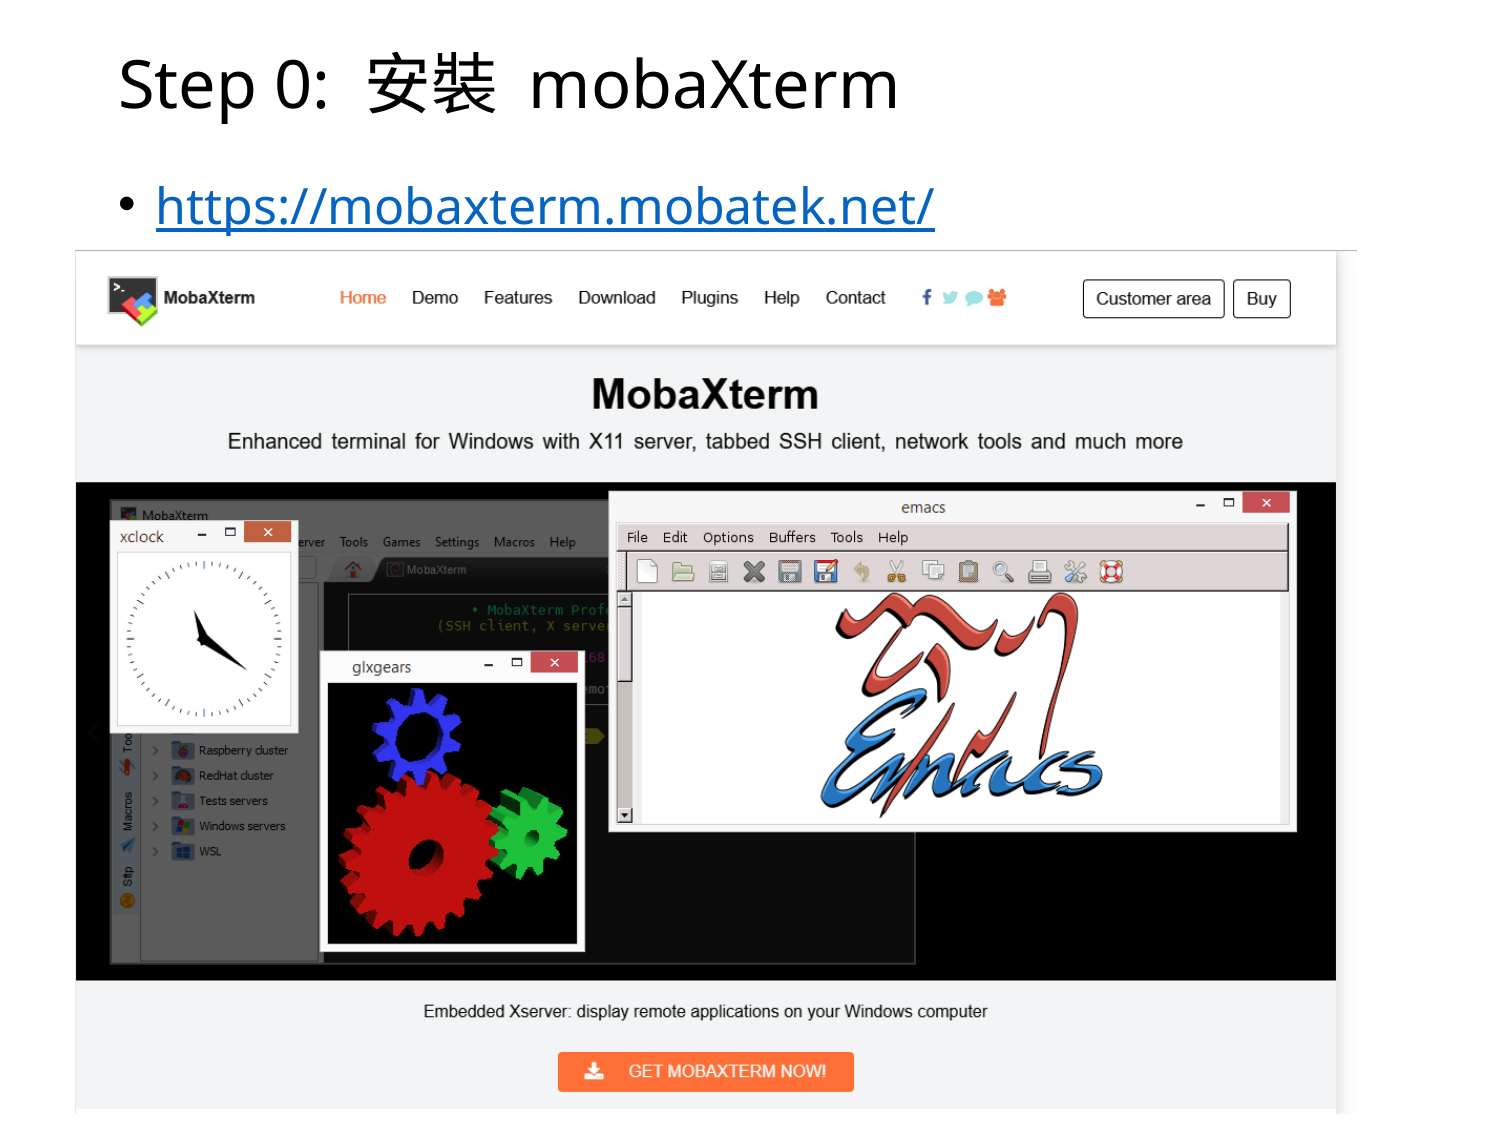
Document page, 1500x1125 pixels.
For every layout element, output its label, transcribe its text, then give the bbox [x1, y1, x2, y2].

list https://mobaxterm.mobatek.net/ [103, 168, 1397, 1014]
title Step 0: 安裝 mobaXterm [103, 26, 1397, 148]
picture [74, 250, 1357, 1114]
